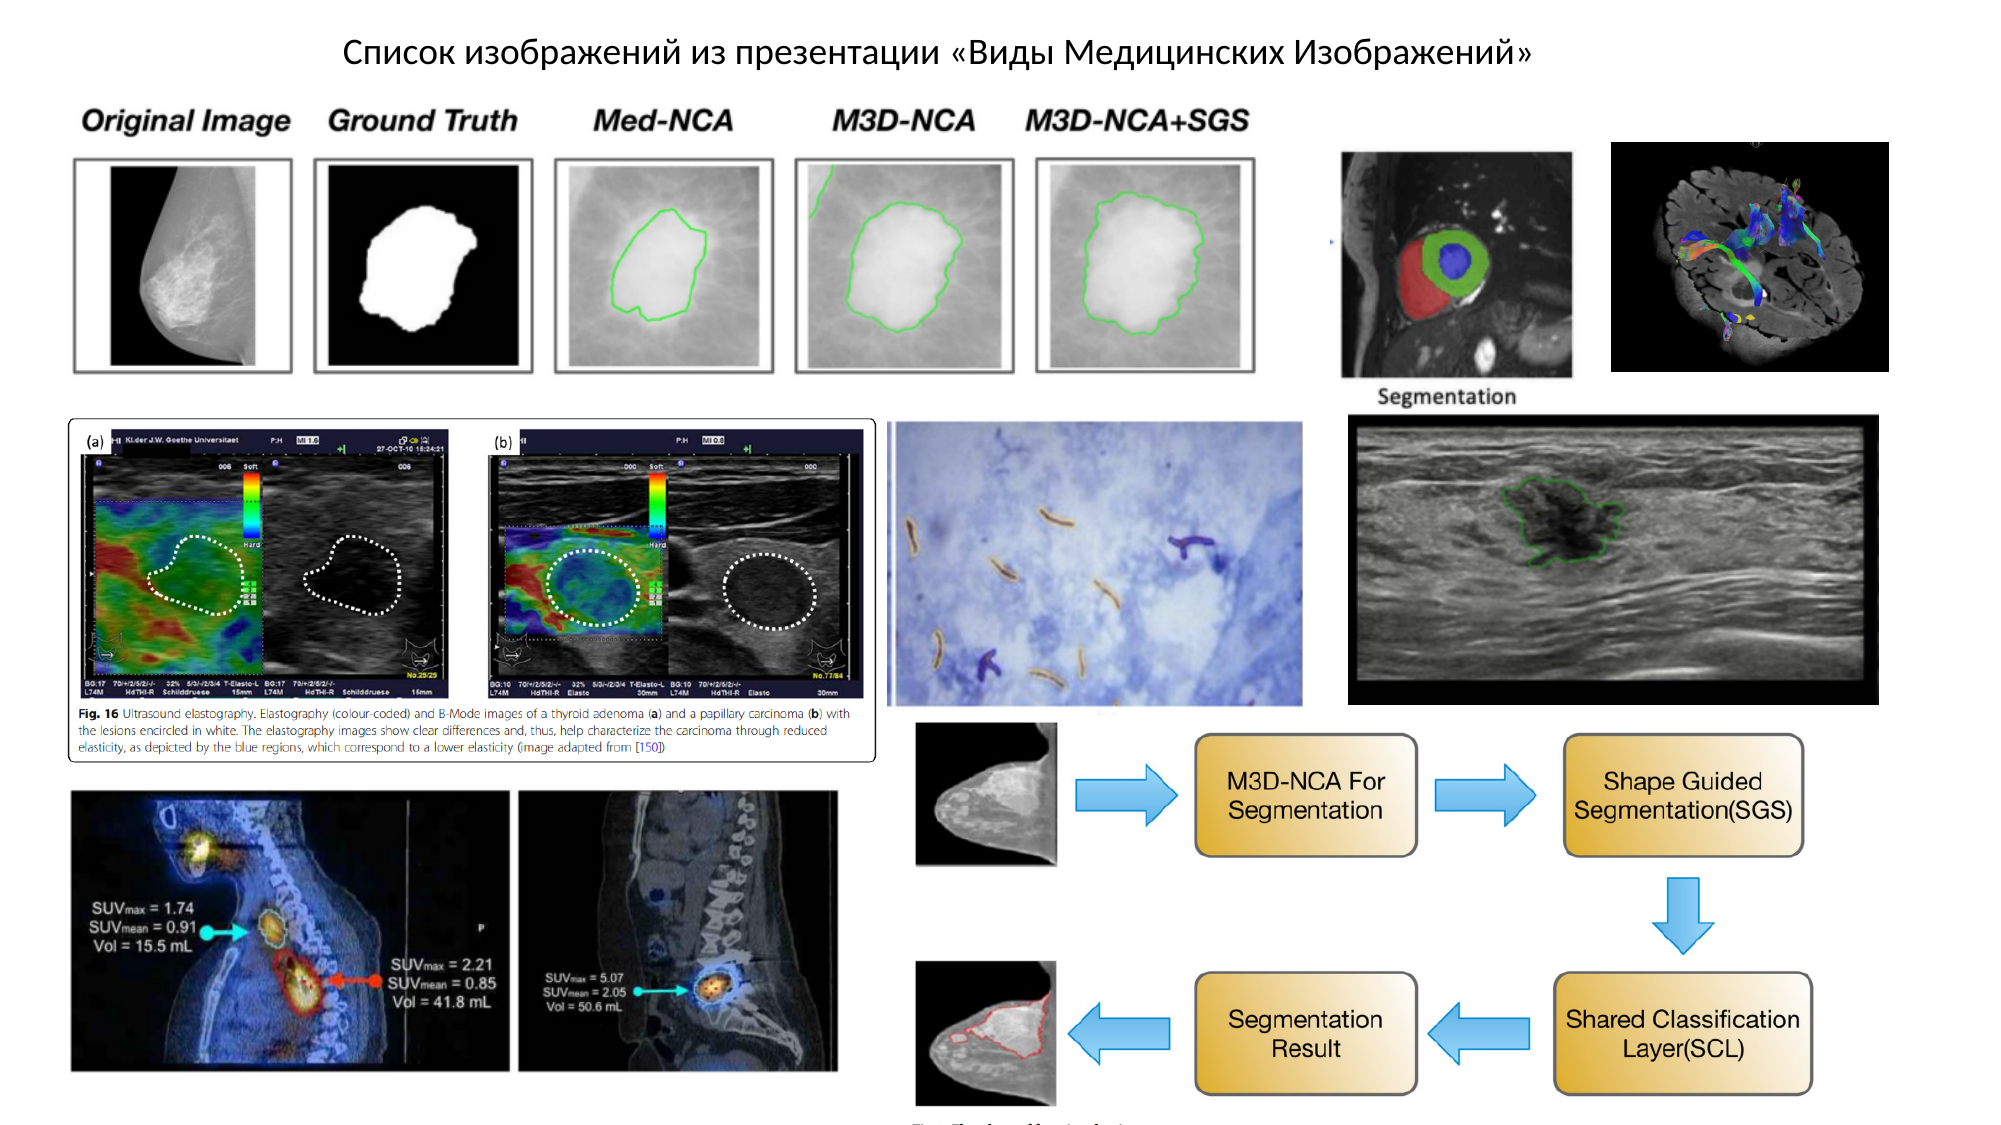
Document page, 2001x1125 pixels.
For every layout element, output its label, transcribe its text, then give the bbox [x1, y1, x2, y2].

text_box Список изображений из презентации «Виды Медицинских Изображений» [328, 19, 1551, 80]
picture [1611, 142, 1889, 372]
picture [60, 413, 884, 772]
picture [887, 124, 1879, 1125]
picture [58, 98, 1279, 395]
picture [63, 783, 852, 1079]
